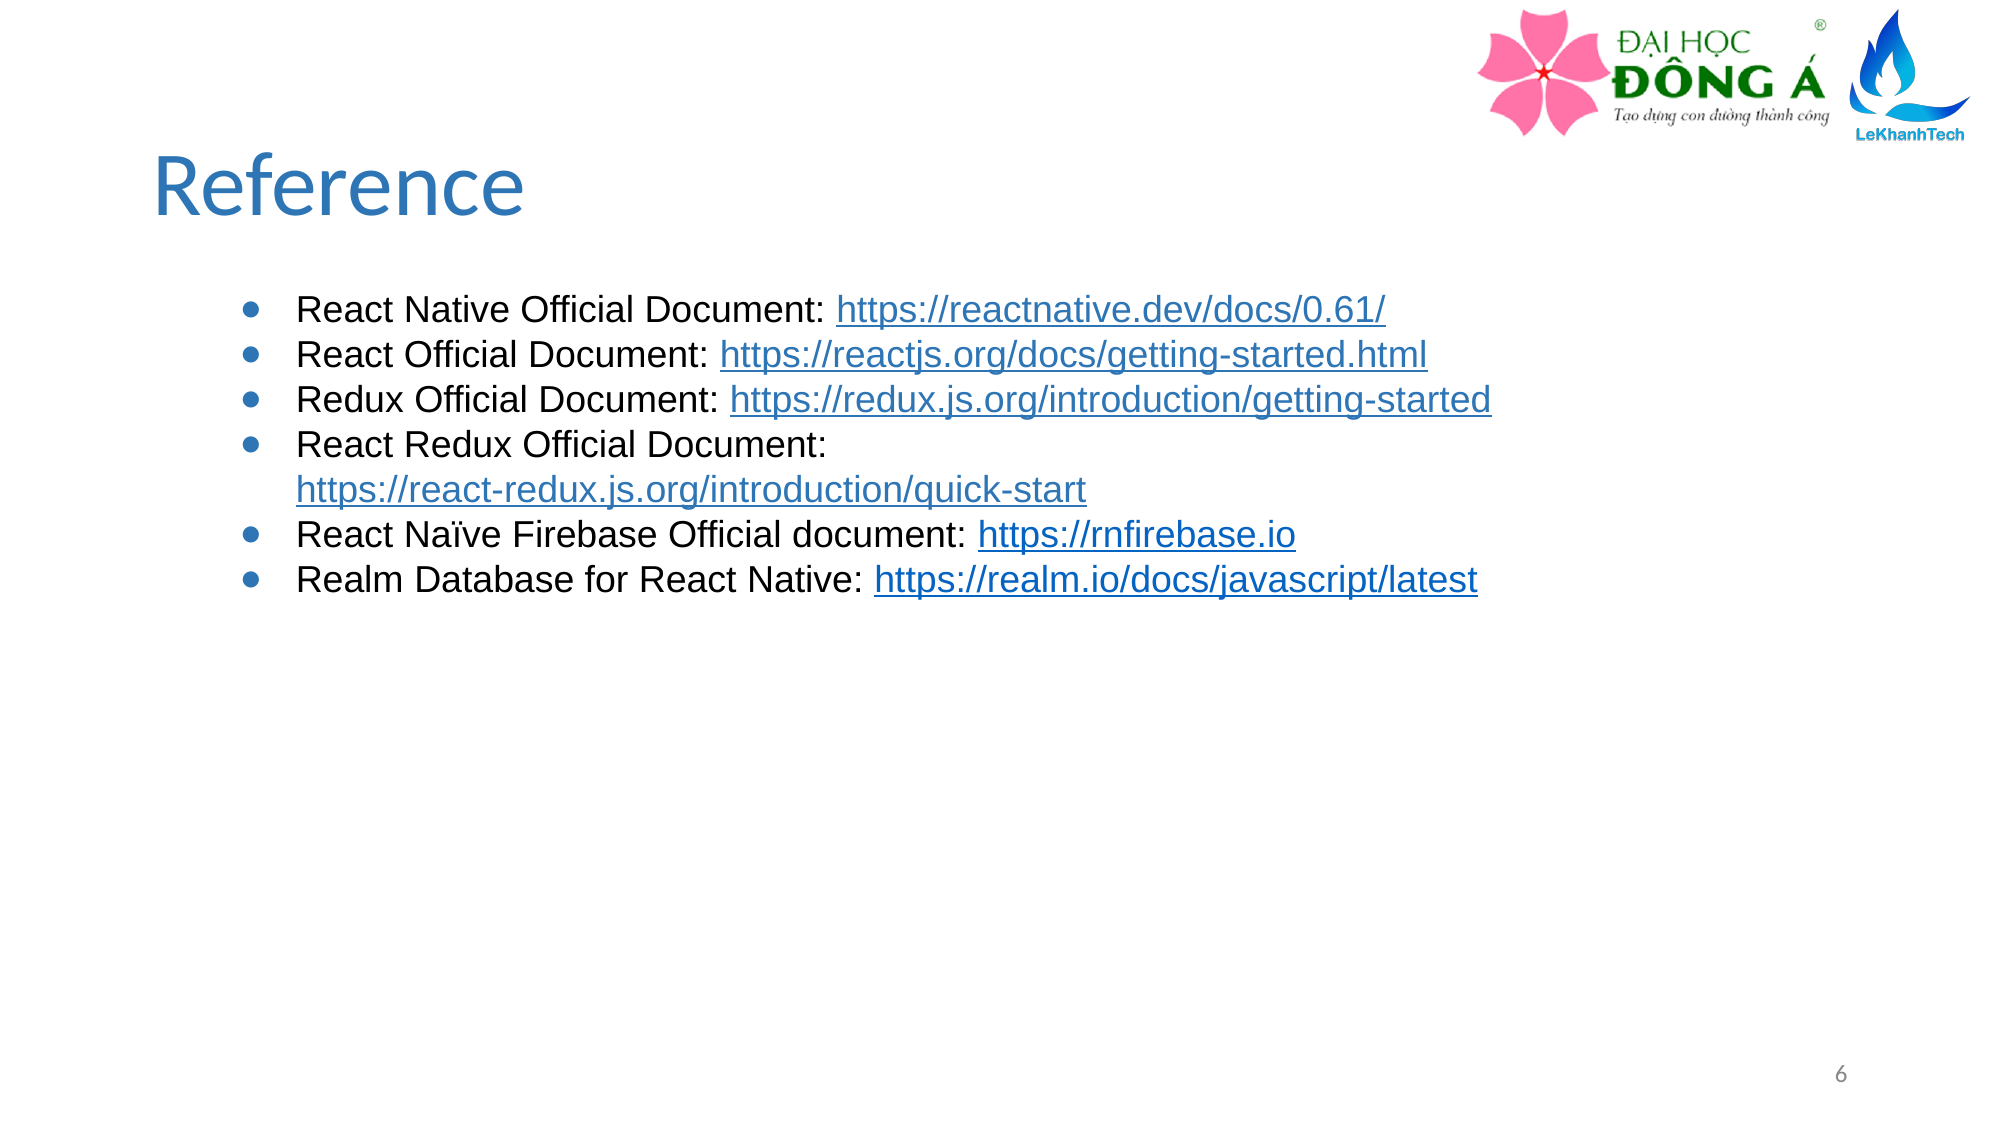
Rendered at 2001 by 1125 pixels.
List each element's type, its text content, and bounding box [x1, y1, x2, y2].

slide_number 6 [1412, 1042, 1863, 1103]
picture [1465, 5, 1980, 144]
title Reference [137, 91, 1863, 280]
text_box React Native Official Document: https://reactnative.dev/docs/0.61/ React Official Document: https://reactjs.org/docs/getting-started.html Redux Official Document: https://redux.js.org/introduction/getting-started React Redux Official Document: https://react-redux.js.org/introduction/quick-start React Naïve Firebase Official document: https://rnfirebase.io Realm Database for React Native: https://realm.io/docs/javascript/latest [205, 270, 1602, 934]
